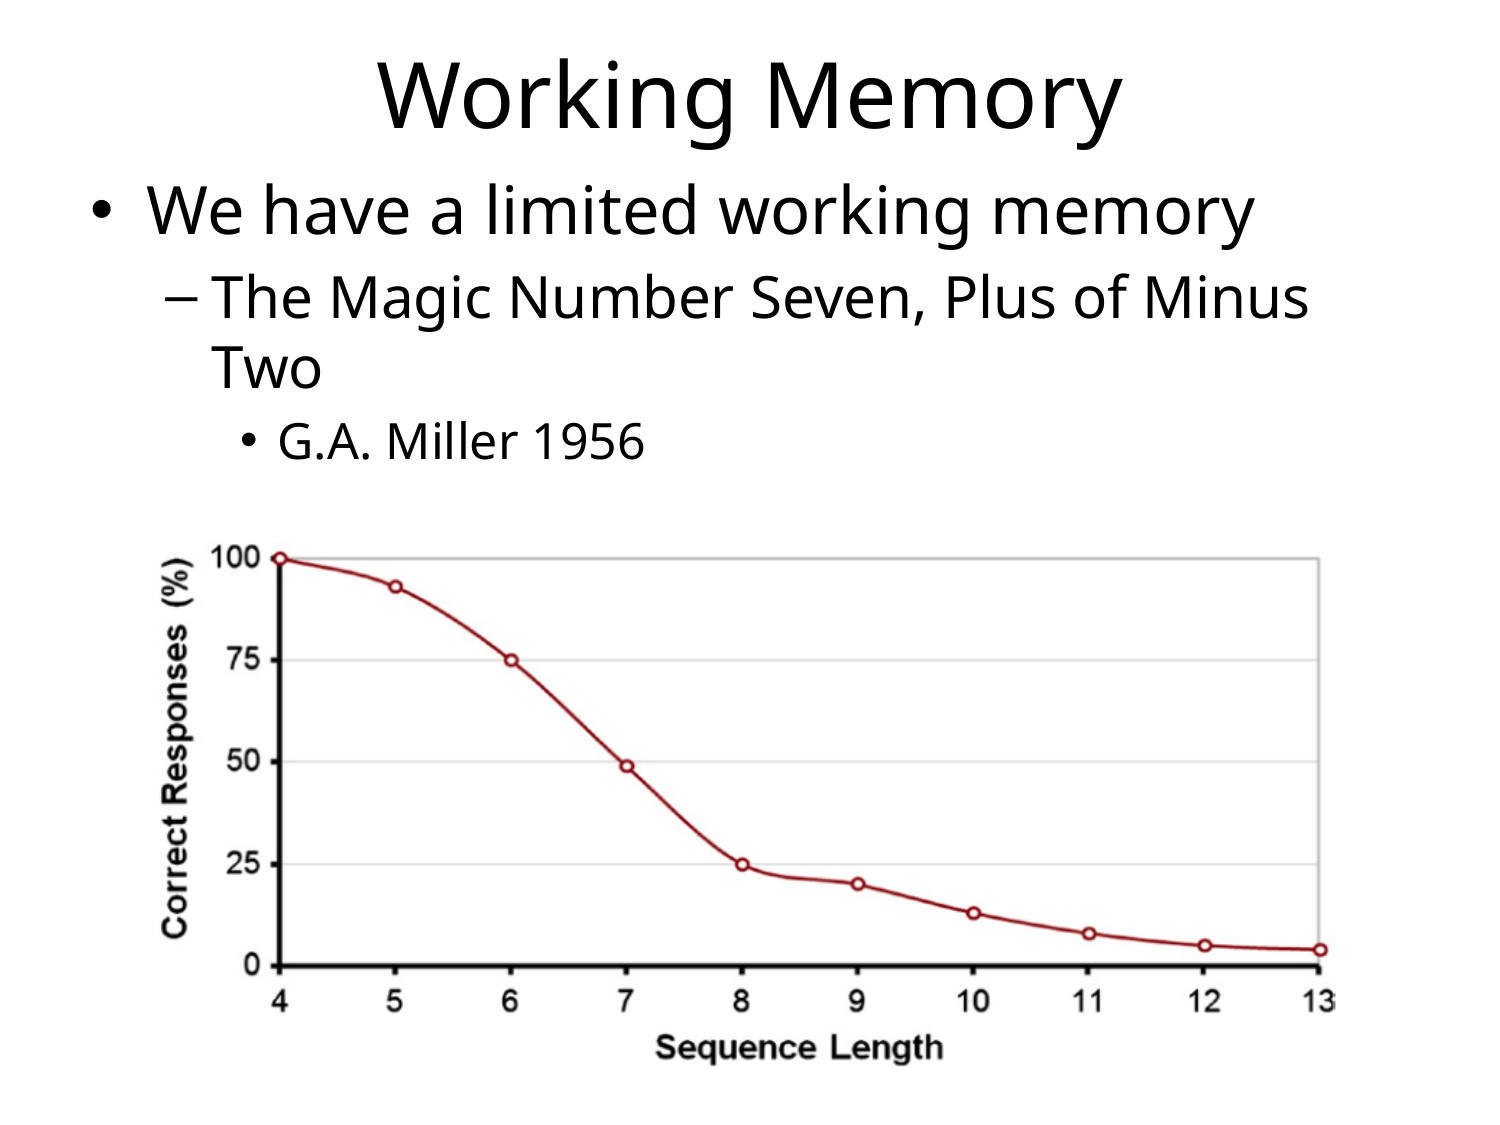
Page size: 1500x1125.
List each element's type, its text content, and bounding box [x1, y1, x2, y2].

list We have a limited working memory The Magic Number Seven, Plus of Minus Two G.A. Miller 1956 [75, 160, 1425, 508]
title Working Memory [75, 0, 1425, 160]
picture [130, 507, 1395, 1085]
